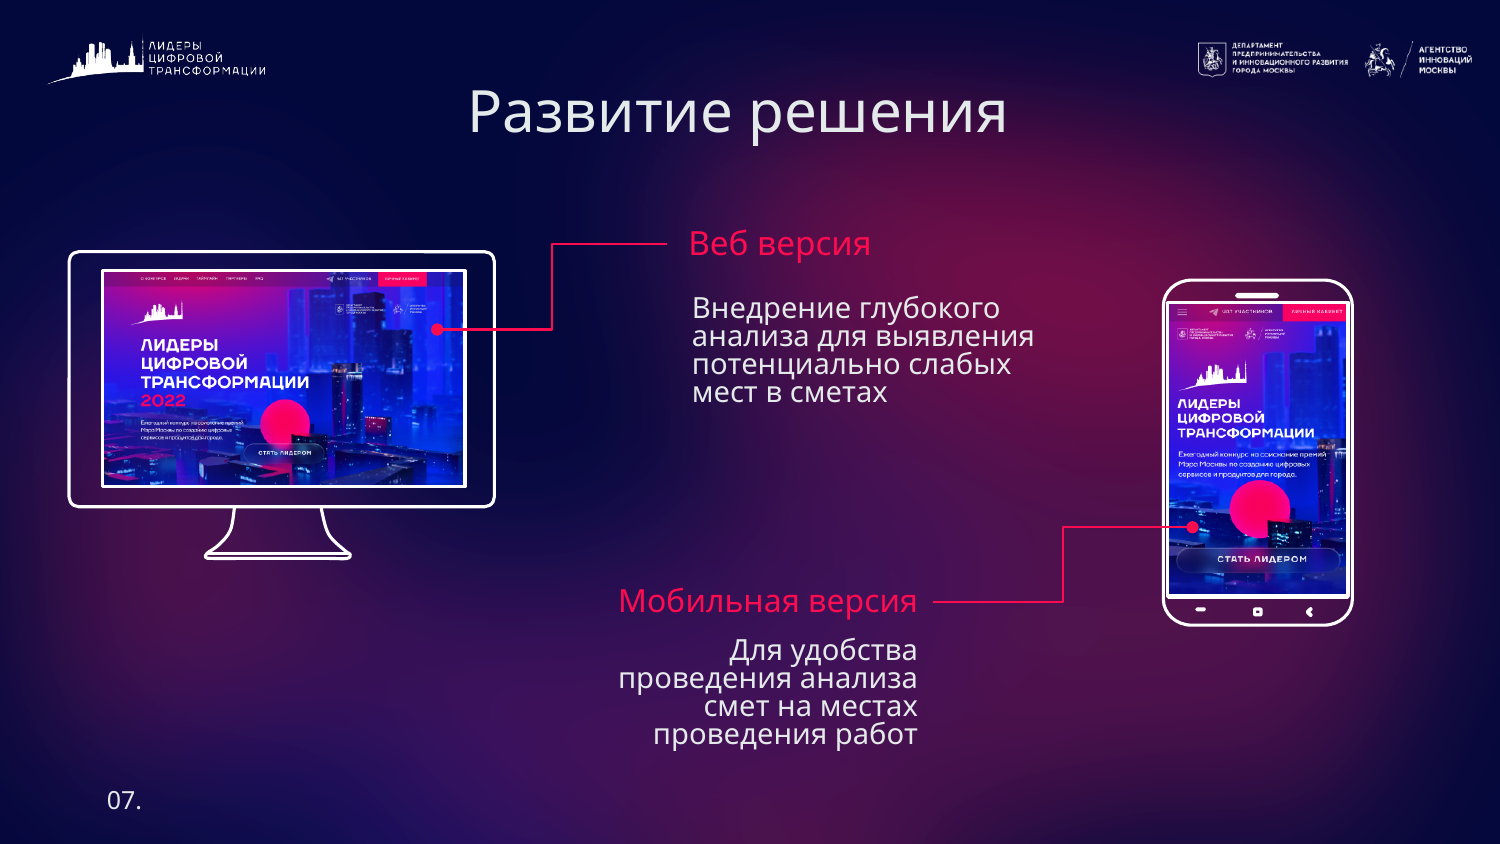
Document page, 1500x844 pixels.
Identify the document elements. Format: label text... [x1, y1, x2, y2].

list Мобильная версия [596, 573, 934, 631]
title Развитие решения [312, 45, 1164, 174]
list Веб версия [667, 214, 1005, 273]
list Внедрение глубокого анализа для выявления потенциально слабых мест в сметах [670, 288, 1080, 480]
list Для удобства проведения анализа смет на местах проведения работ [532, 630, 934, 812]
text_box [44, 32, 266, 86]
picture [0, 0, 1500, 844]
text_box 07. [91, 776, 160, 823]
